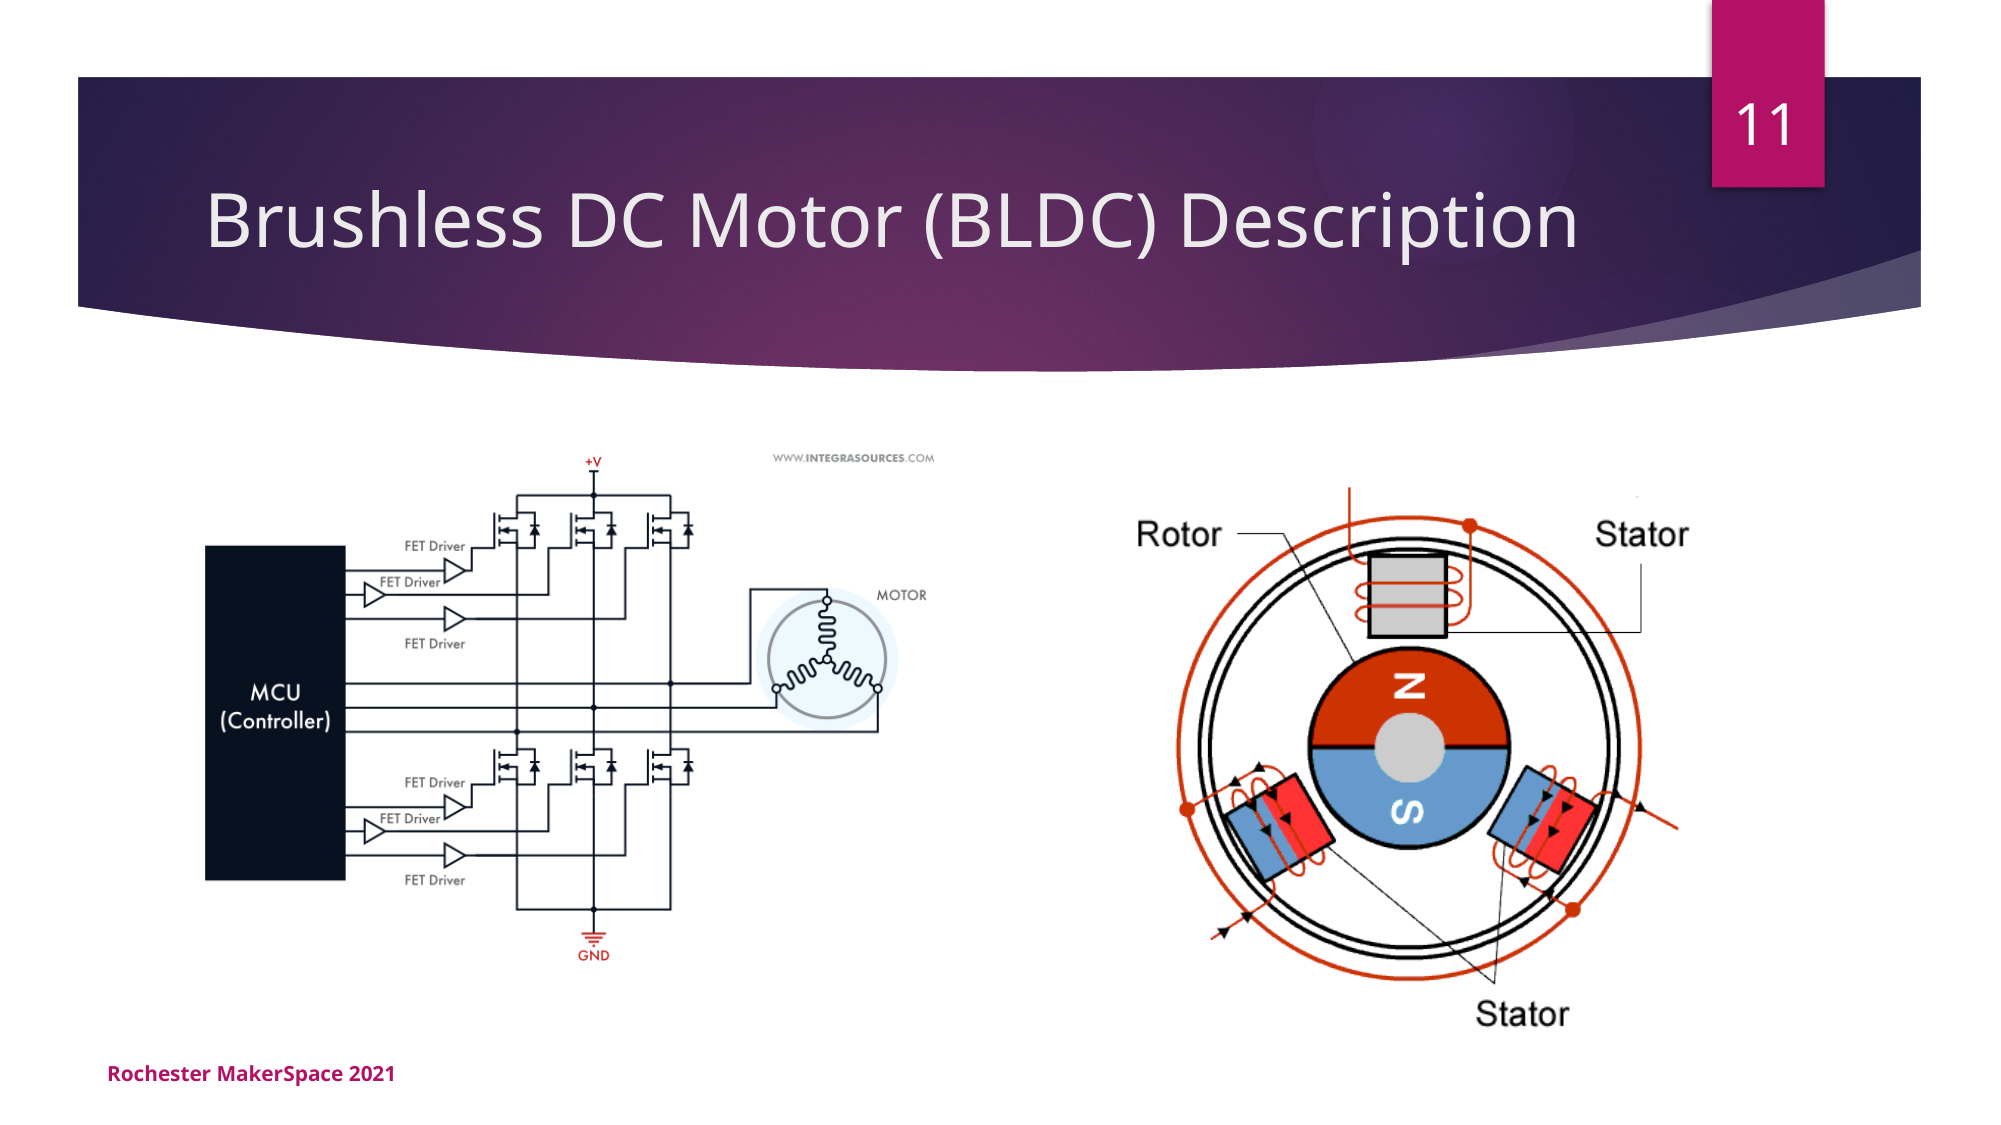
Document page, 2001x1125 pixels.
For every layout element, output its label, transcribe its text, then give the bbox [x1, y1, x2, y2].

title Brushless DC Motor (BLDC) Description [189, 159, 1627, 276]
picture [195, 454, 935, 964]
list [1112, 477, 1733, 1039]
slide_number 11 [1698, 48, 1836, 175]
footer Rochester MakerSpace 2021 [92, 1048, 726, 1099]
